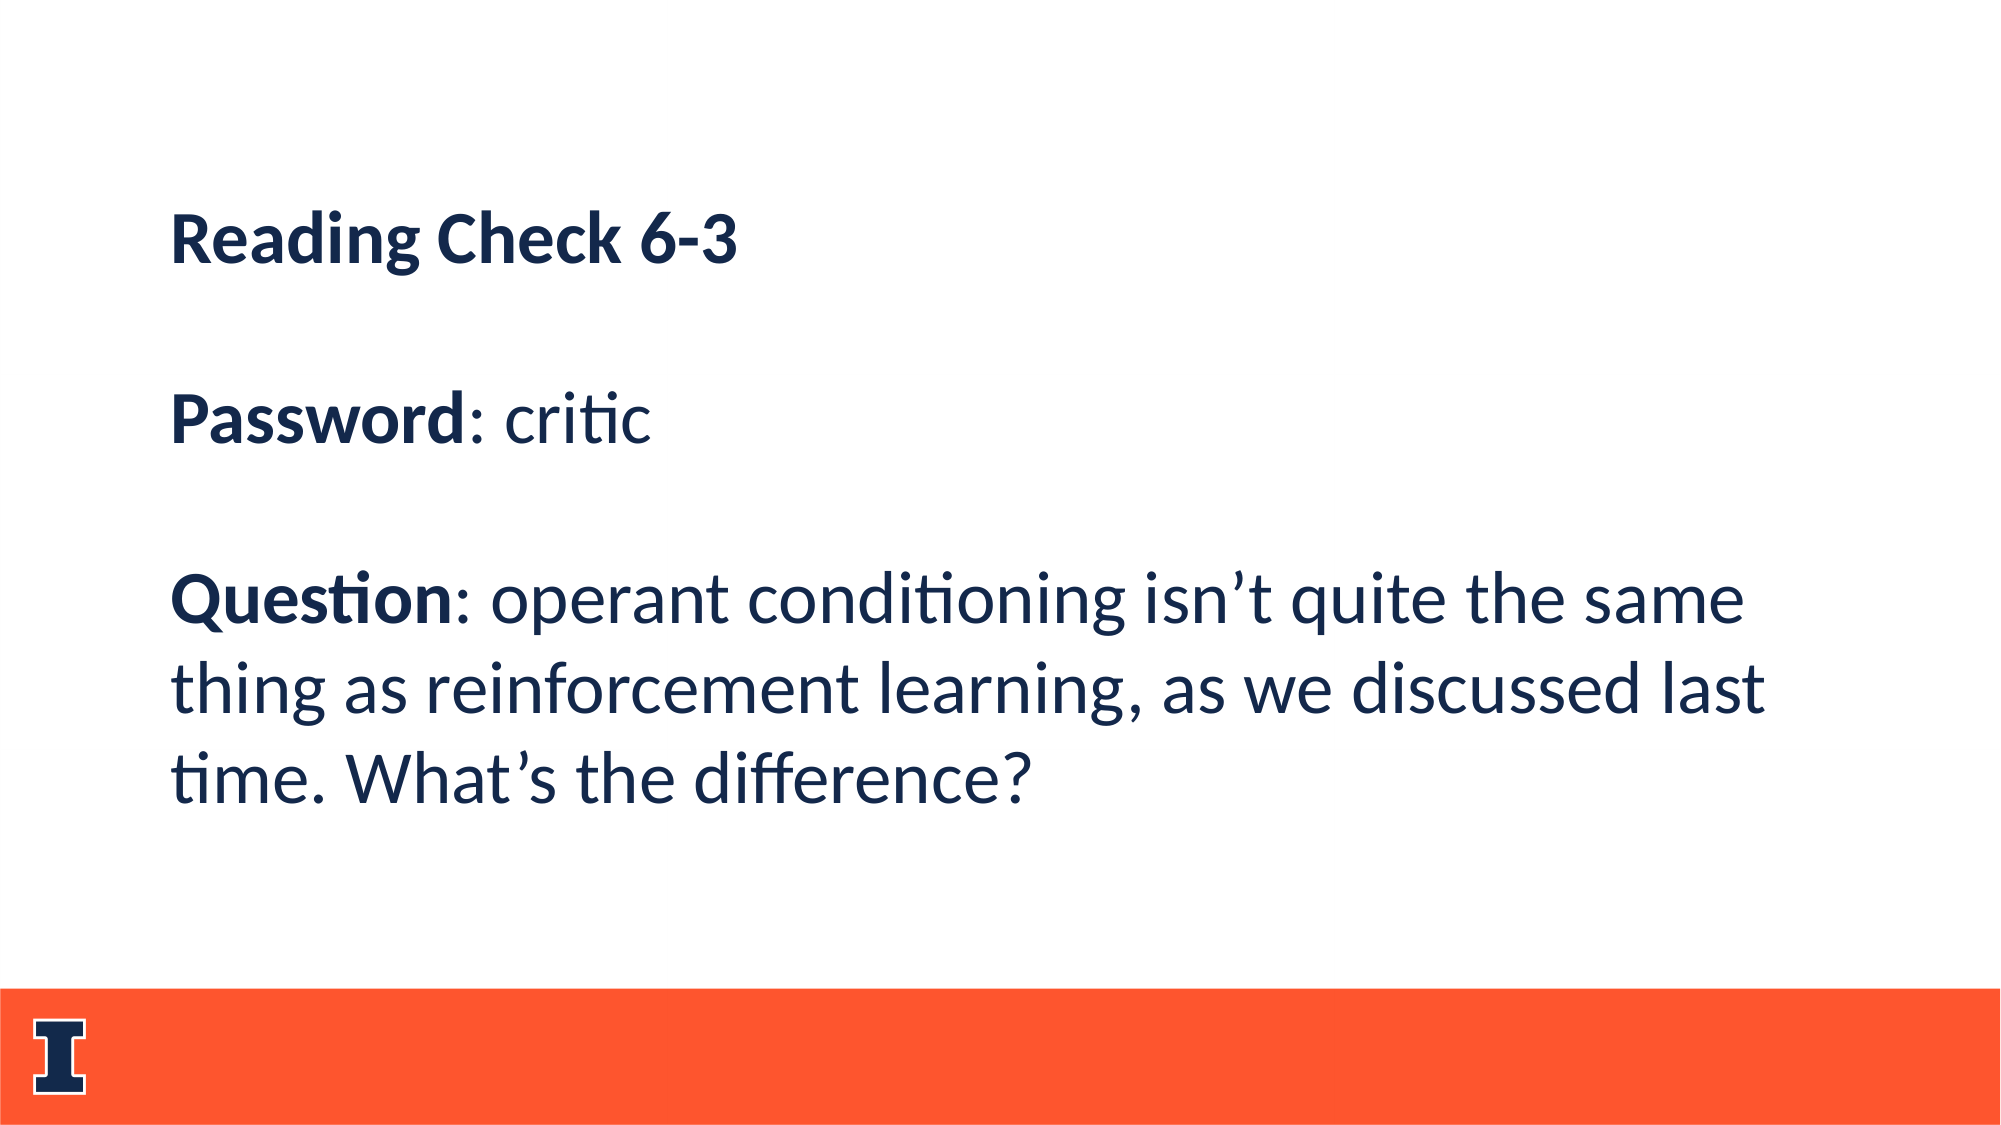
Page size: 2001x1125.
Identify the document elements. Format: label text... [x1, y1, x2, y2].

text_box Reading Check 6-3 Password: critic Question: operant conditioning isn’t quite the same thing as reinforcement learning, as we discussed last time. What’s the difference? [155, 181, 1859, 826]
picture [0, 0, 2001, 1125]
